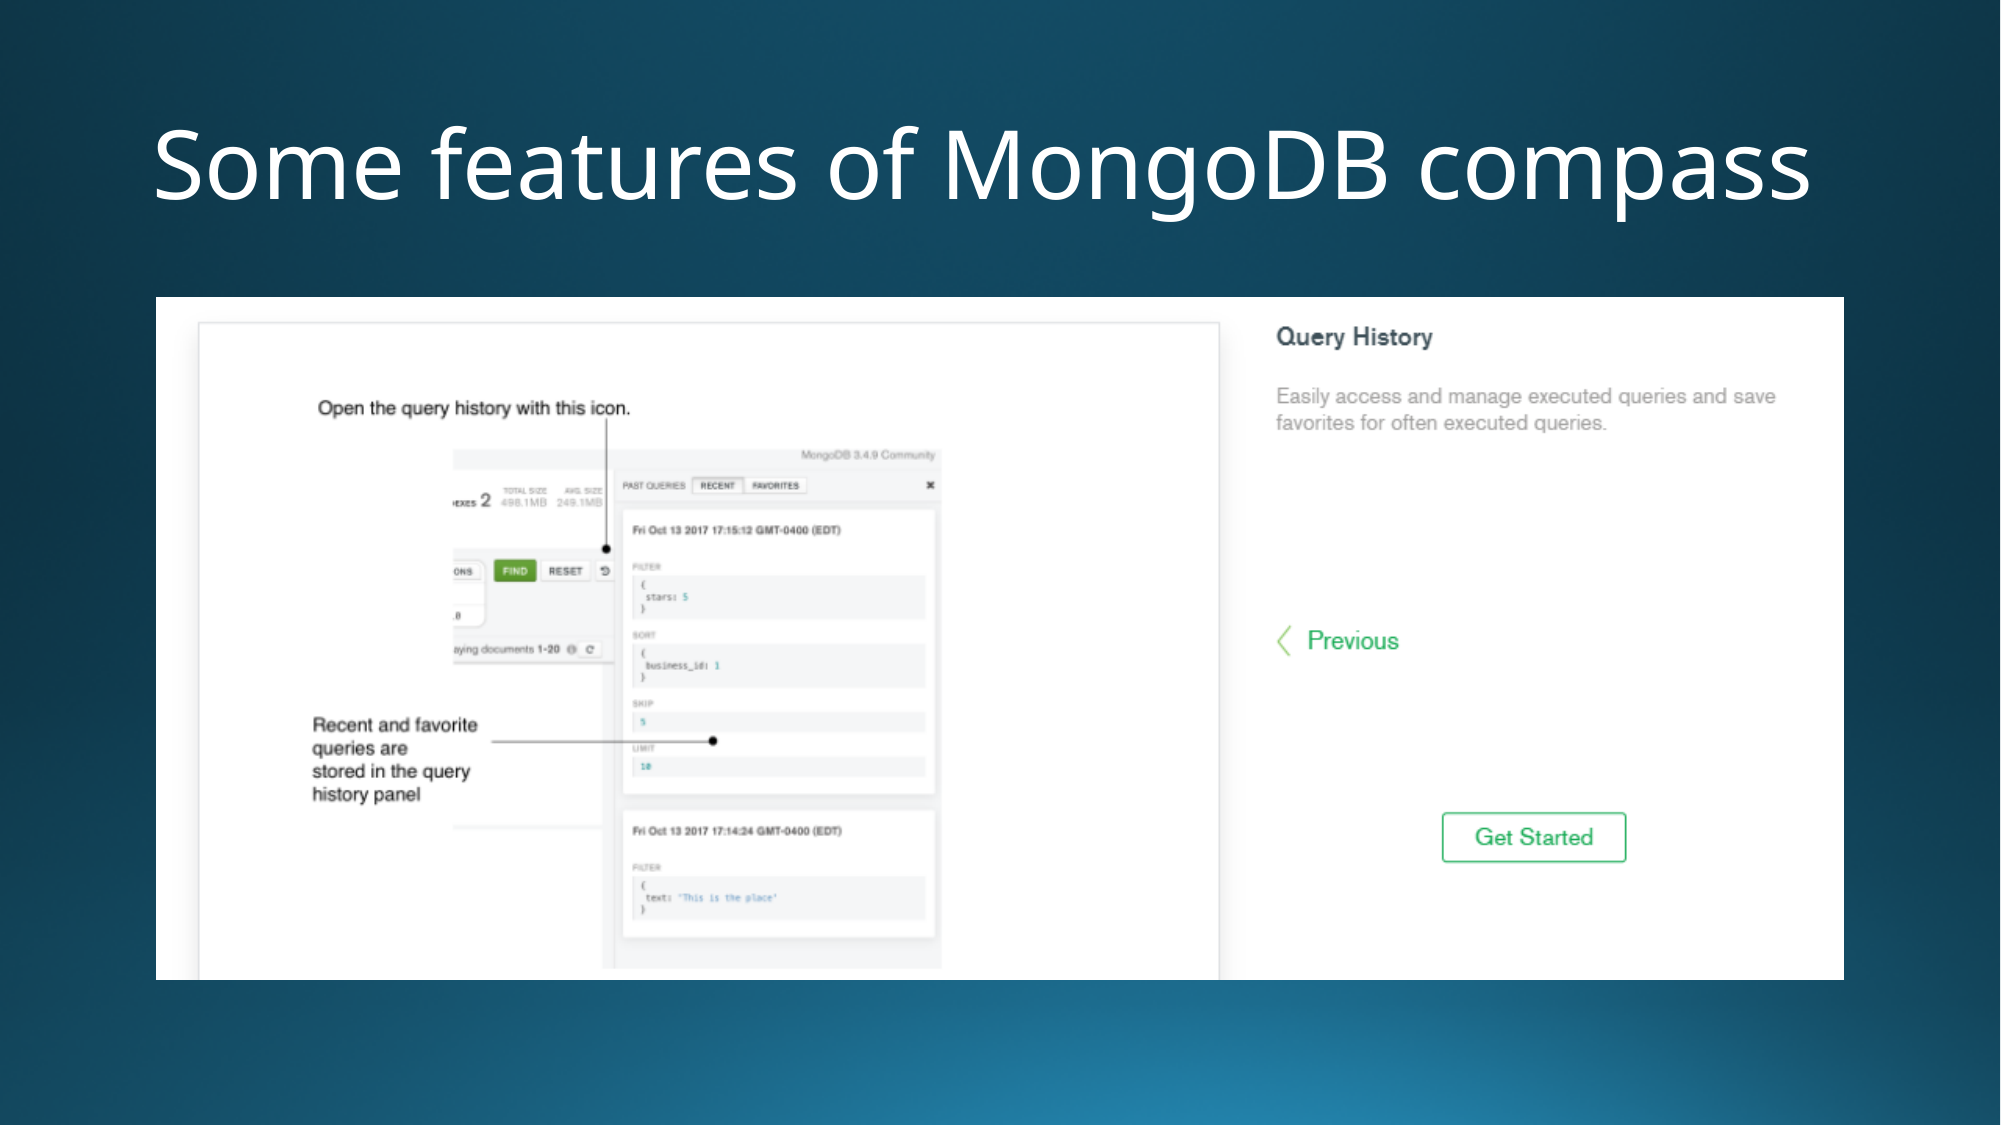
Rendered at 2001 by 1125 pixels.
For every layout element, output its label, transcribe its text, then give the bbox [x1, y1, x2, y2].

title Some features of MongoDB compass [137, 59, 1863, 278]
picture [0, 0, 2001, 1125]
